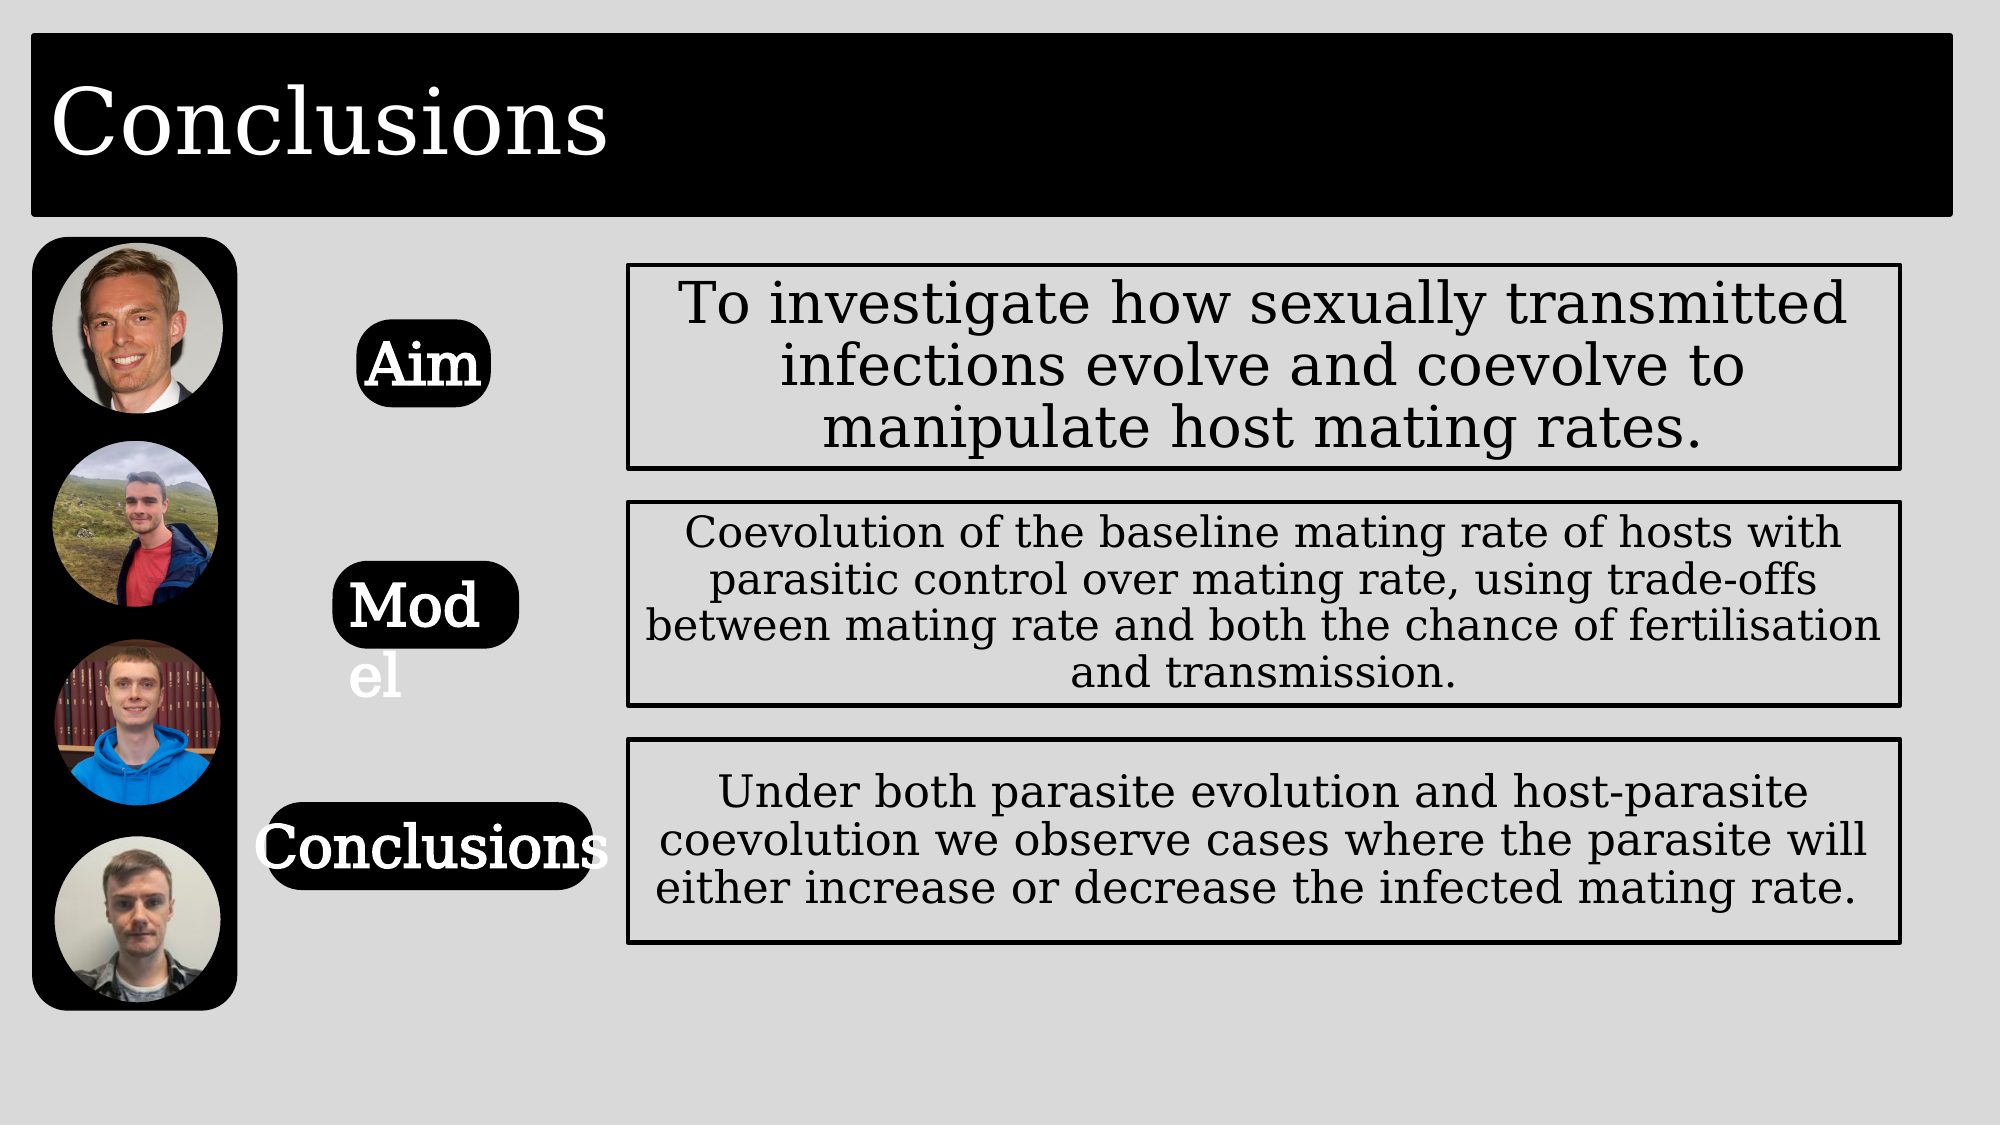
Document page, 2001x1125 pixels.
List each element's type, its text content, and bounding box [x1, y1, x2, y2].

list Under both parasite evolution and host-parasite coevolution we observe cases where the parasite will either increase or decrease the infected mating rate. [626, 737, 1902, 945]
picture [49, 438, 221, 610]
picture [52, 636, 223, 808]
list To investigate how sexually transmitted infections evolve and coevolve to manipulate host mating rates. [626, 263, 1902, 471]
title Conclusions [31, 33, 1953, 217]
picture [52, 242, 223, 414]
list Coevolution of the baseline mating rate of hosts with parasitic control over mating rate, using trade-offs between mating rate and both the chance of fertilisation and transmission. [626, 500, 1902, 708]
picture [52, 833, 223, 1005]
